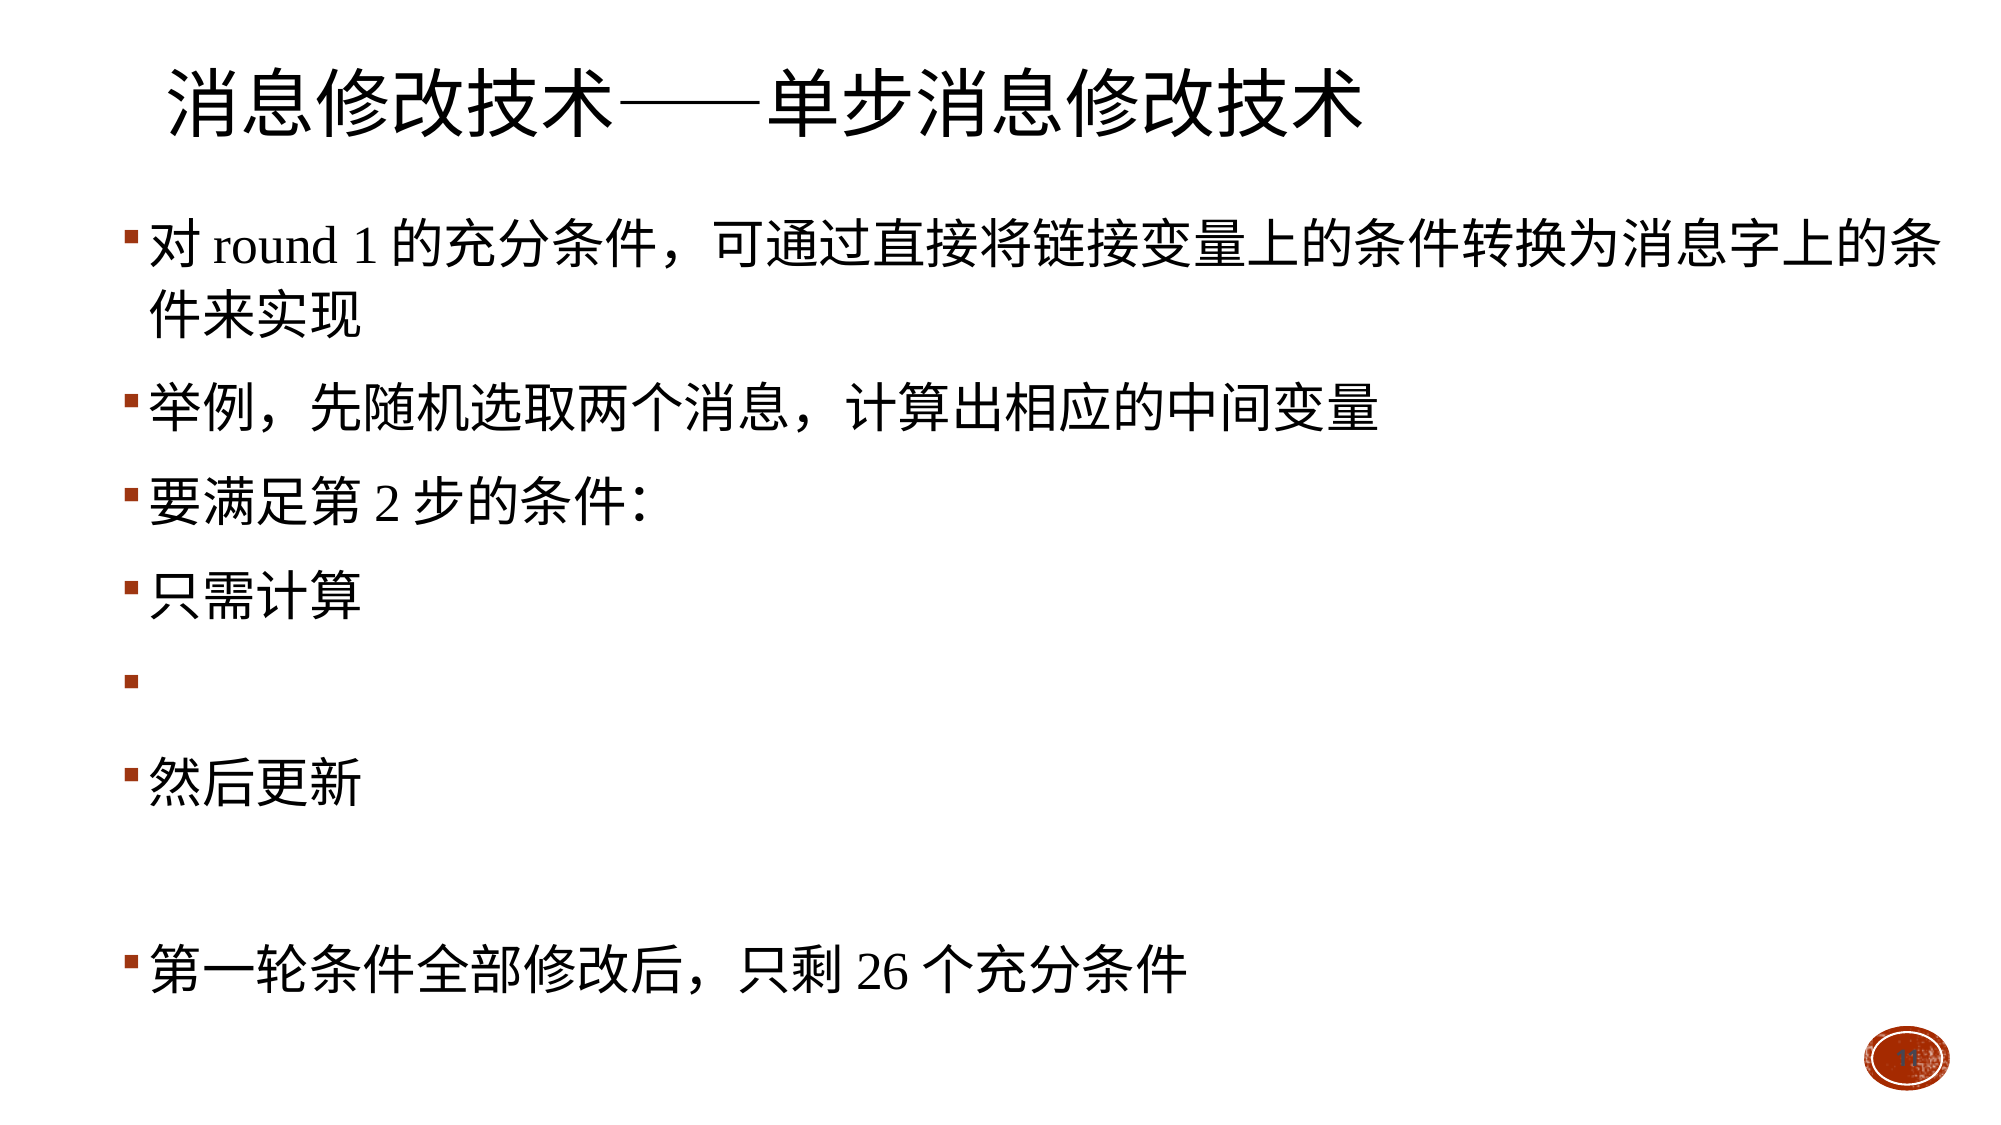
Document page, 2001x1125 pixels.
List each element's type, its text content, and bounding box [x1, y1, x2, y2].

title 消息修改技术——单步消息修改技术 [150, 30, 1850, 184]
slide_number 11 [1855, 1028, 1961, 1089]
